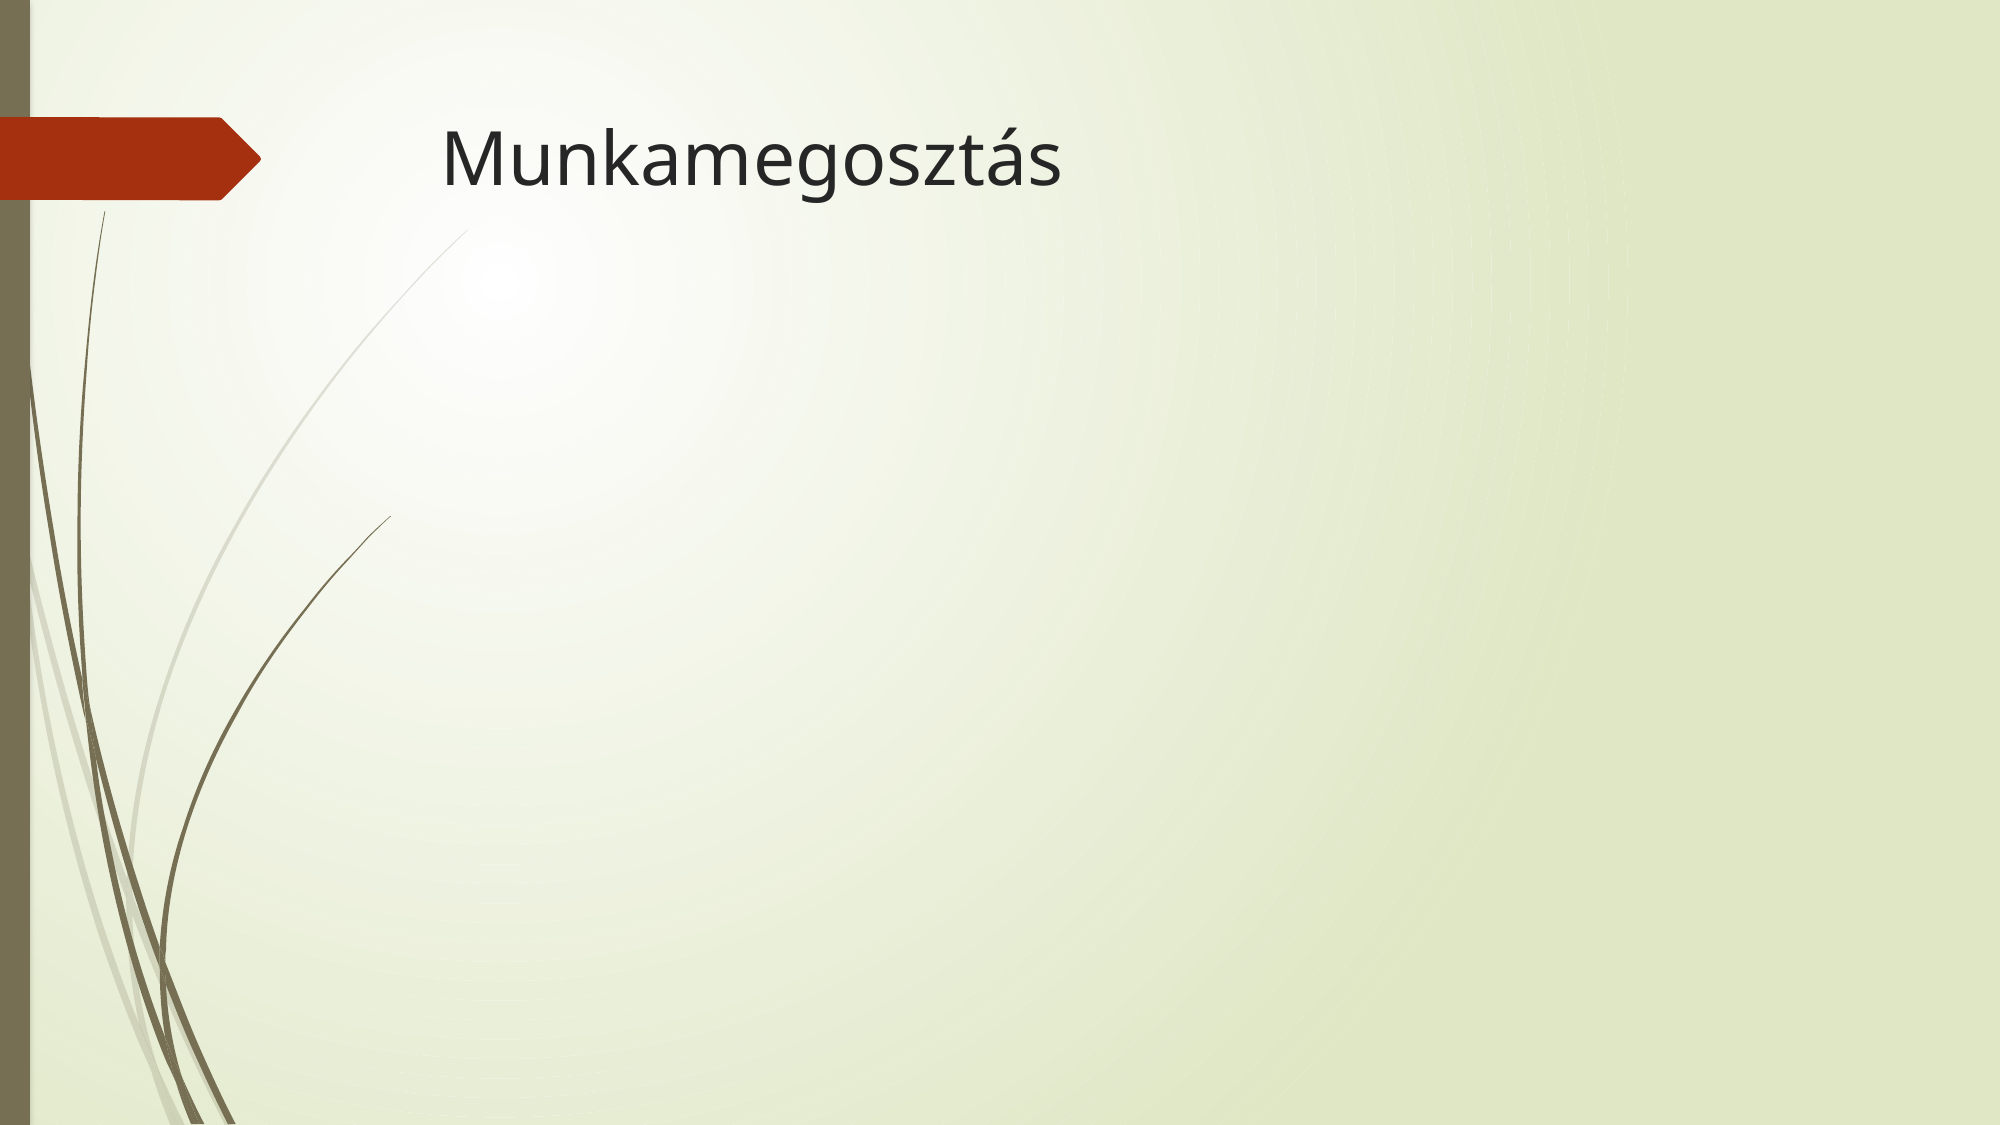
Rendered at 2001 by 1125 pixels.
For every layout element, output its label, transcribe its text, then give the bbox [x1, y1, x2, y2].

title Munkamegosztás [425, 102, 1888, 313]
